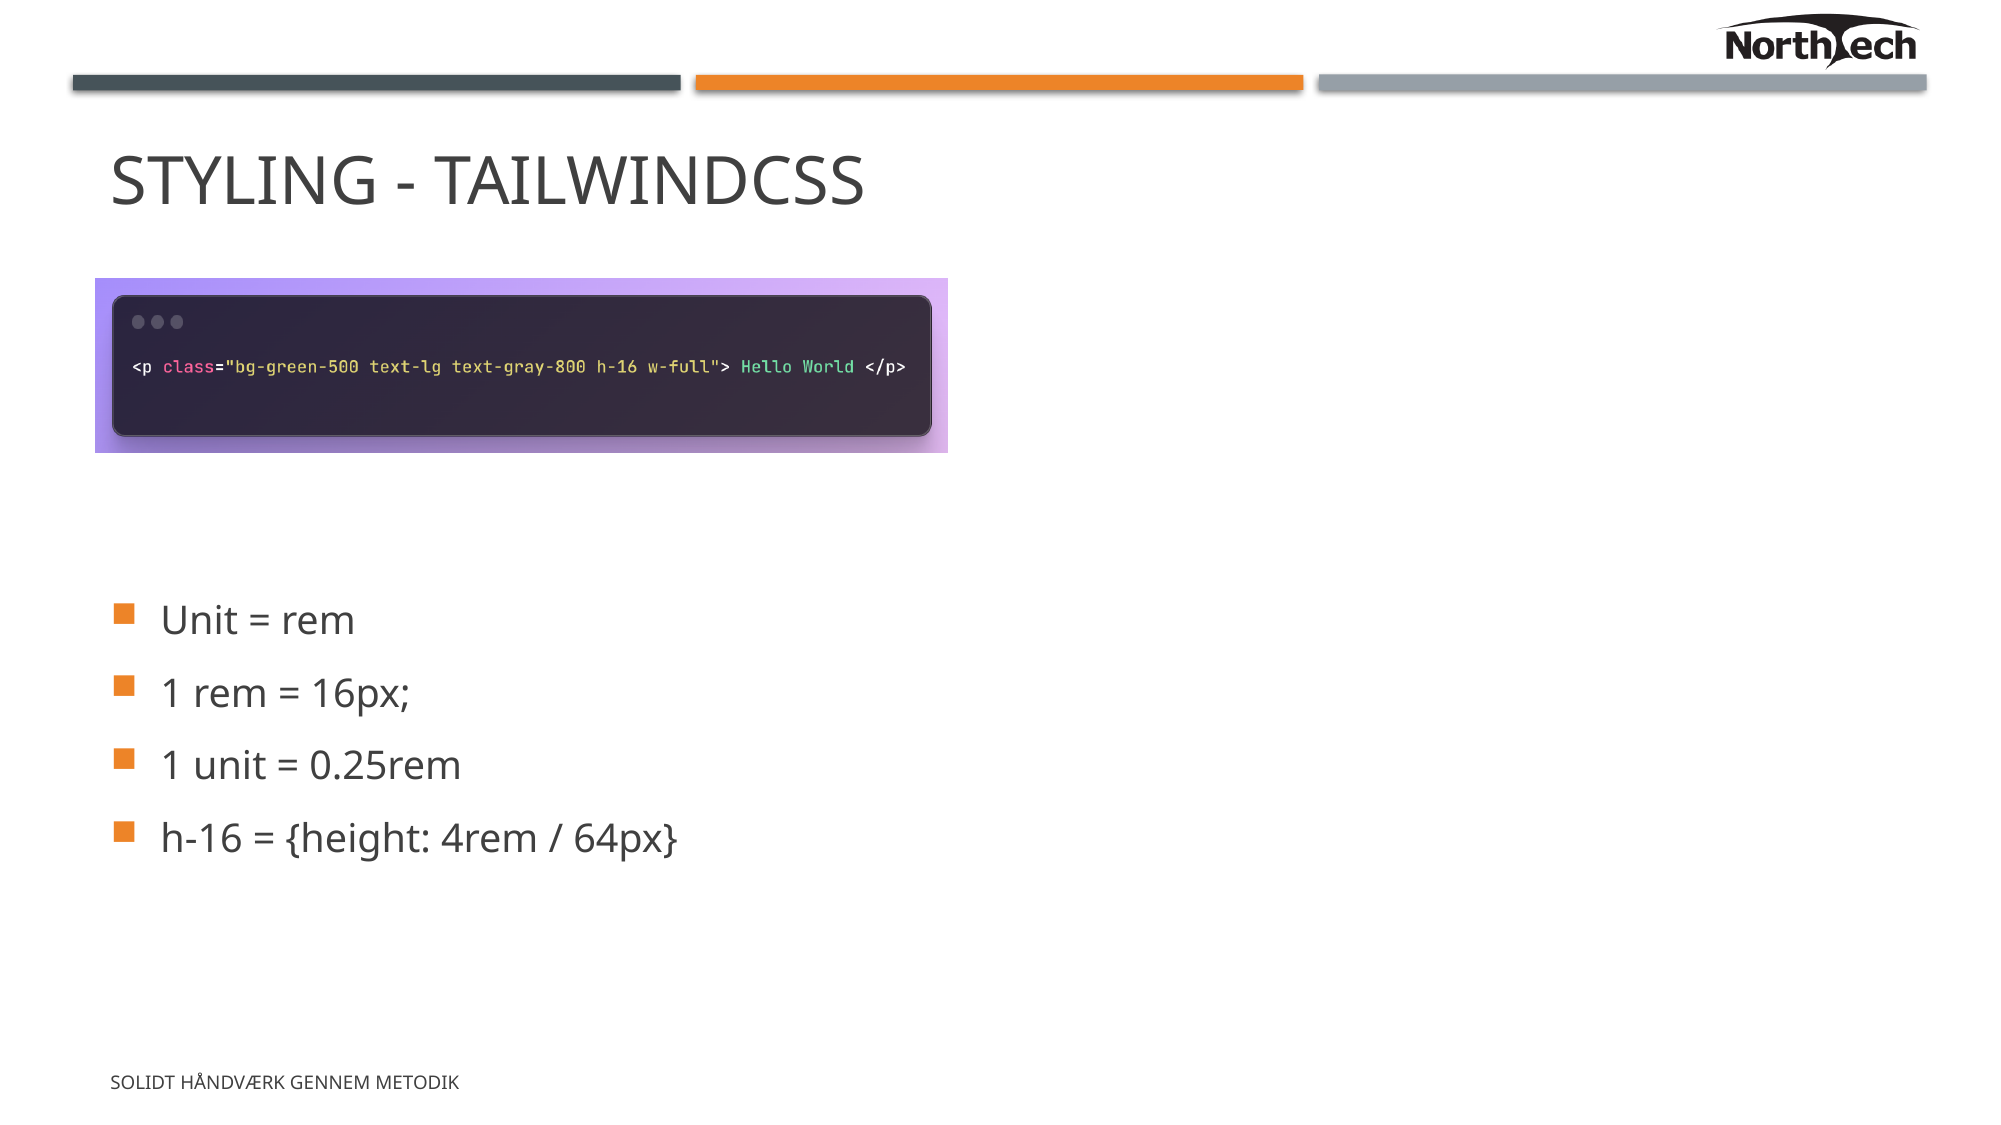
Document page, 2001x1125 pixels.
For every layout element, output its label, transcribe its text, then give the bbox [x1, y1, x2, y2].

picture [1716, 13, 1920, 70]
list Unit = rem 1 rem = 16px; 1 unit = 0.25rem h-16 = {height: 4rem / 64px} [95, 488, 948, 962]
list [94, 278, 948, 453]
footer SOLIDT HÅNDVÆRK GENNEM METODIK [95, 1053, 1230, 1114]
title Styling - Tailwindcss [95, 119, 1905, 226]
